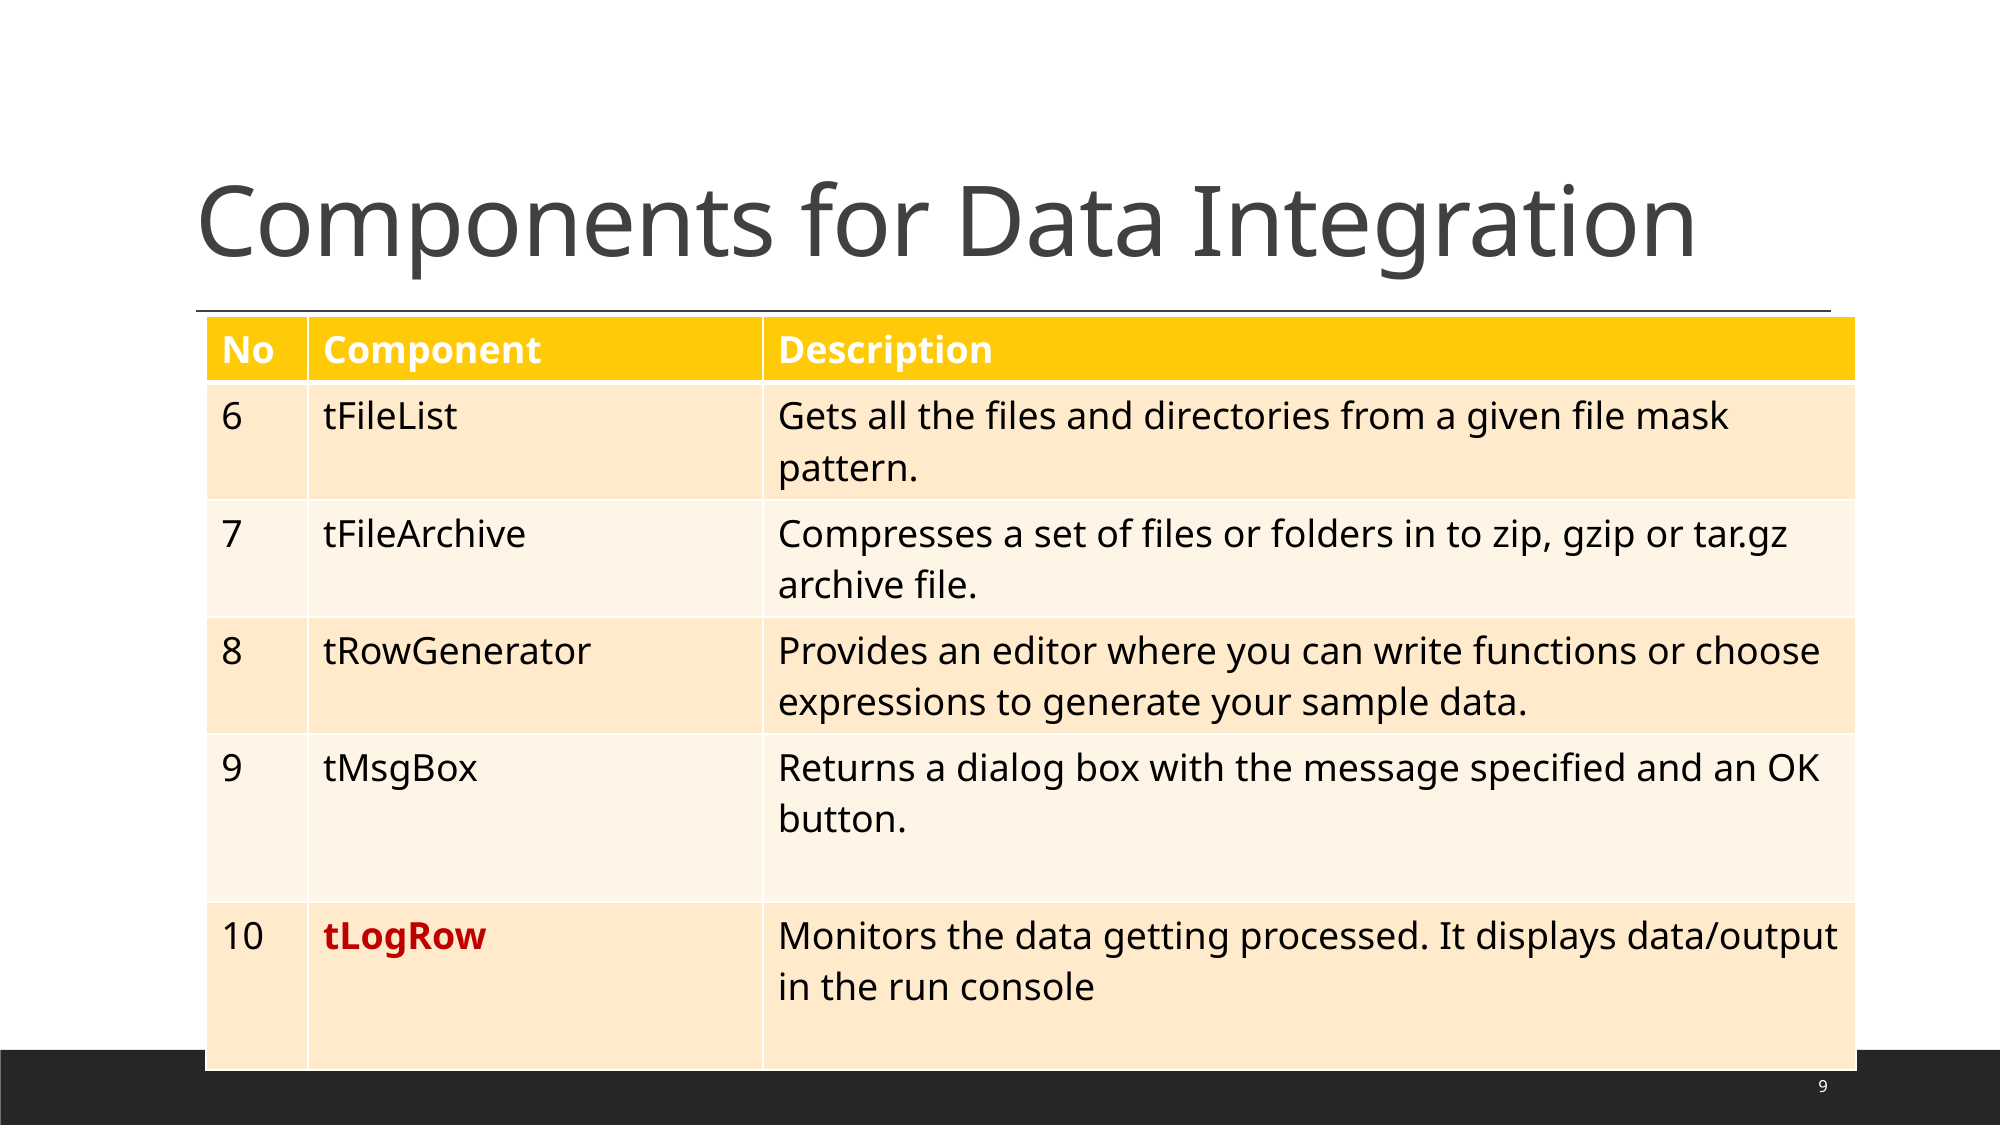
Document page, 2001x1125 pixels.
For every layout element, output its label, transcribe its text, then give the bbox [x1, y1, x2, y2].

table_cell Returns a dialog box with the message specified and an OK button. [764, 735, 1855, 901]
title Components for Data Integration [180, 47, 1830, 285]
table_header No [207, 317, 307, 380]
table_cell tMsgBox [309, 735, 762, 901]
table_cell 10 [207, 903, 307, 1069]
table_cell tFileArchive [309, 501, 762, 616]
table_cell 6 [207, 385, 307, 499]
slide_number 9 [1803, 1057, 1932, 1118]
table_cell tFileList [309, 385, 762, 499]
table_cell tLogRow [309, 903, 762, 1069]
table_cell 7 [207, 501, 307, 616]
table_cell tRowGenerator [309, 618, 762, 733]
table_cell 8 [207, 618, 307, 733]
table_header Description [764, 317, 1855, 380]
table_cell Gets all the files and directories from a given file mask pattern. [764, 385, 1855, 499]
table_cell Monitors the data getting processed. It displays data/output in the run console [764, 903, 1855, 1069]
table_cell 9 [207, 735, 307, 901]
table_cell Compresses a set of files or folders in to zip, gzip or tar.gz archive file. [764, 501, 1855, 616]
table_cell Provides an editor where you can write functions or choose expressions to generate your sample data. [764, 618, 1855, 733]
table_header Component [309, 317, 762, 380]
